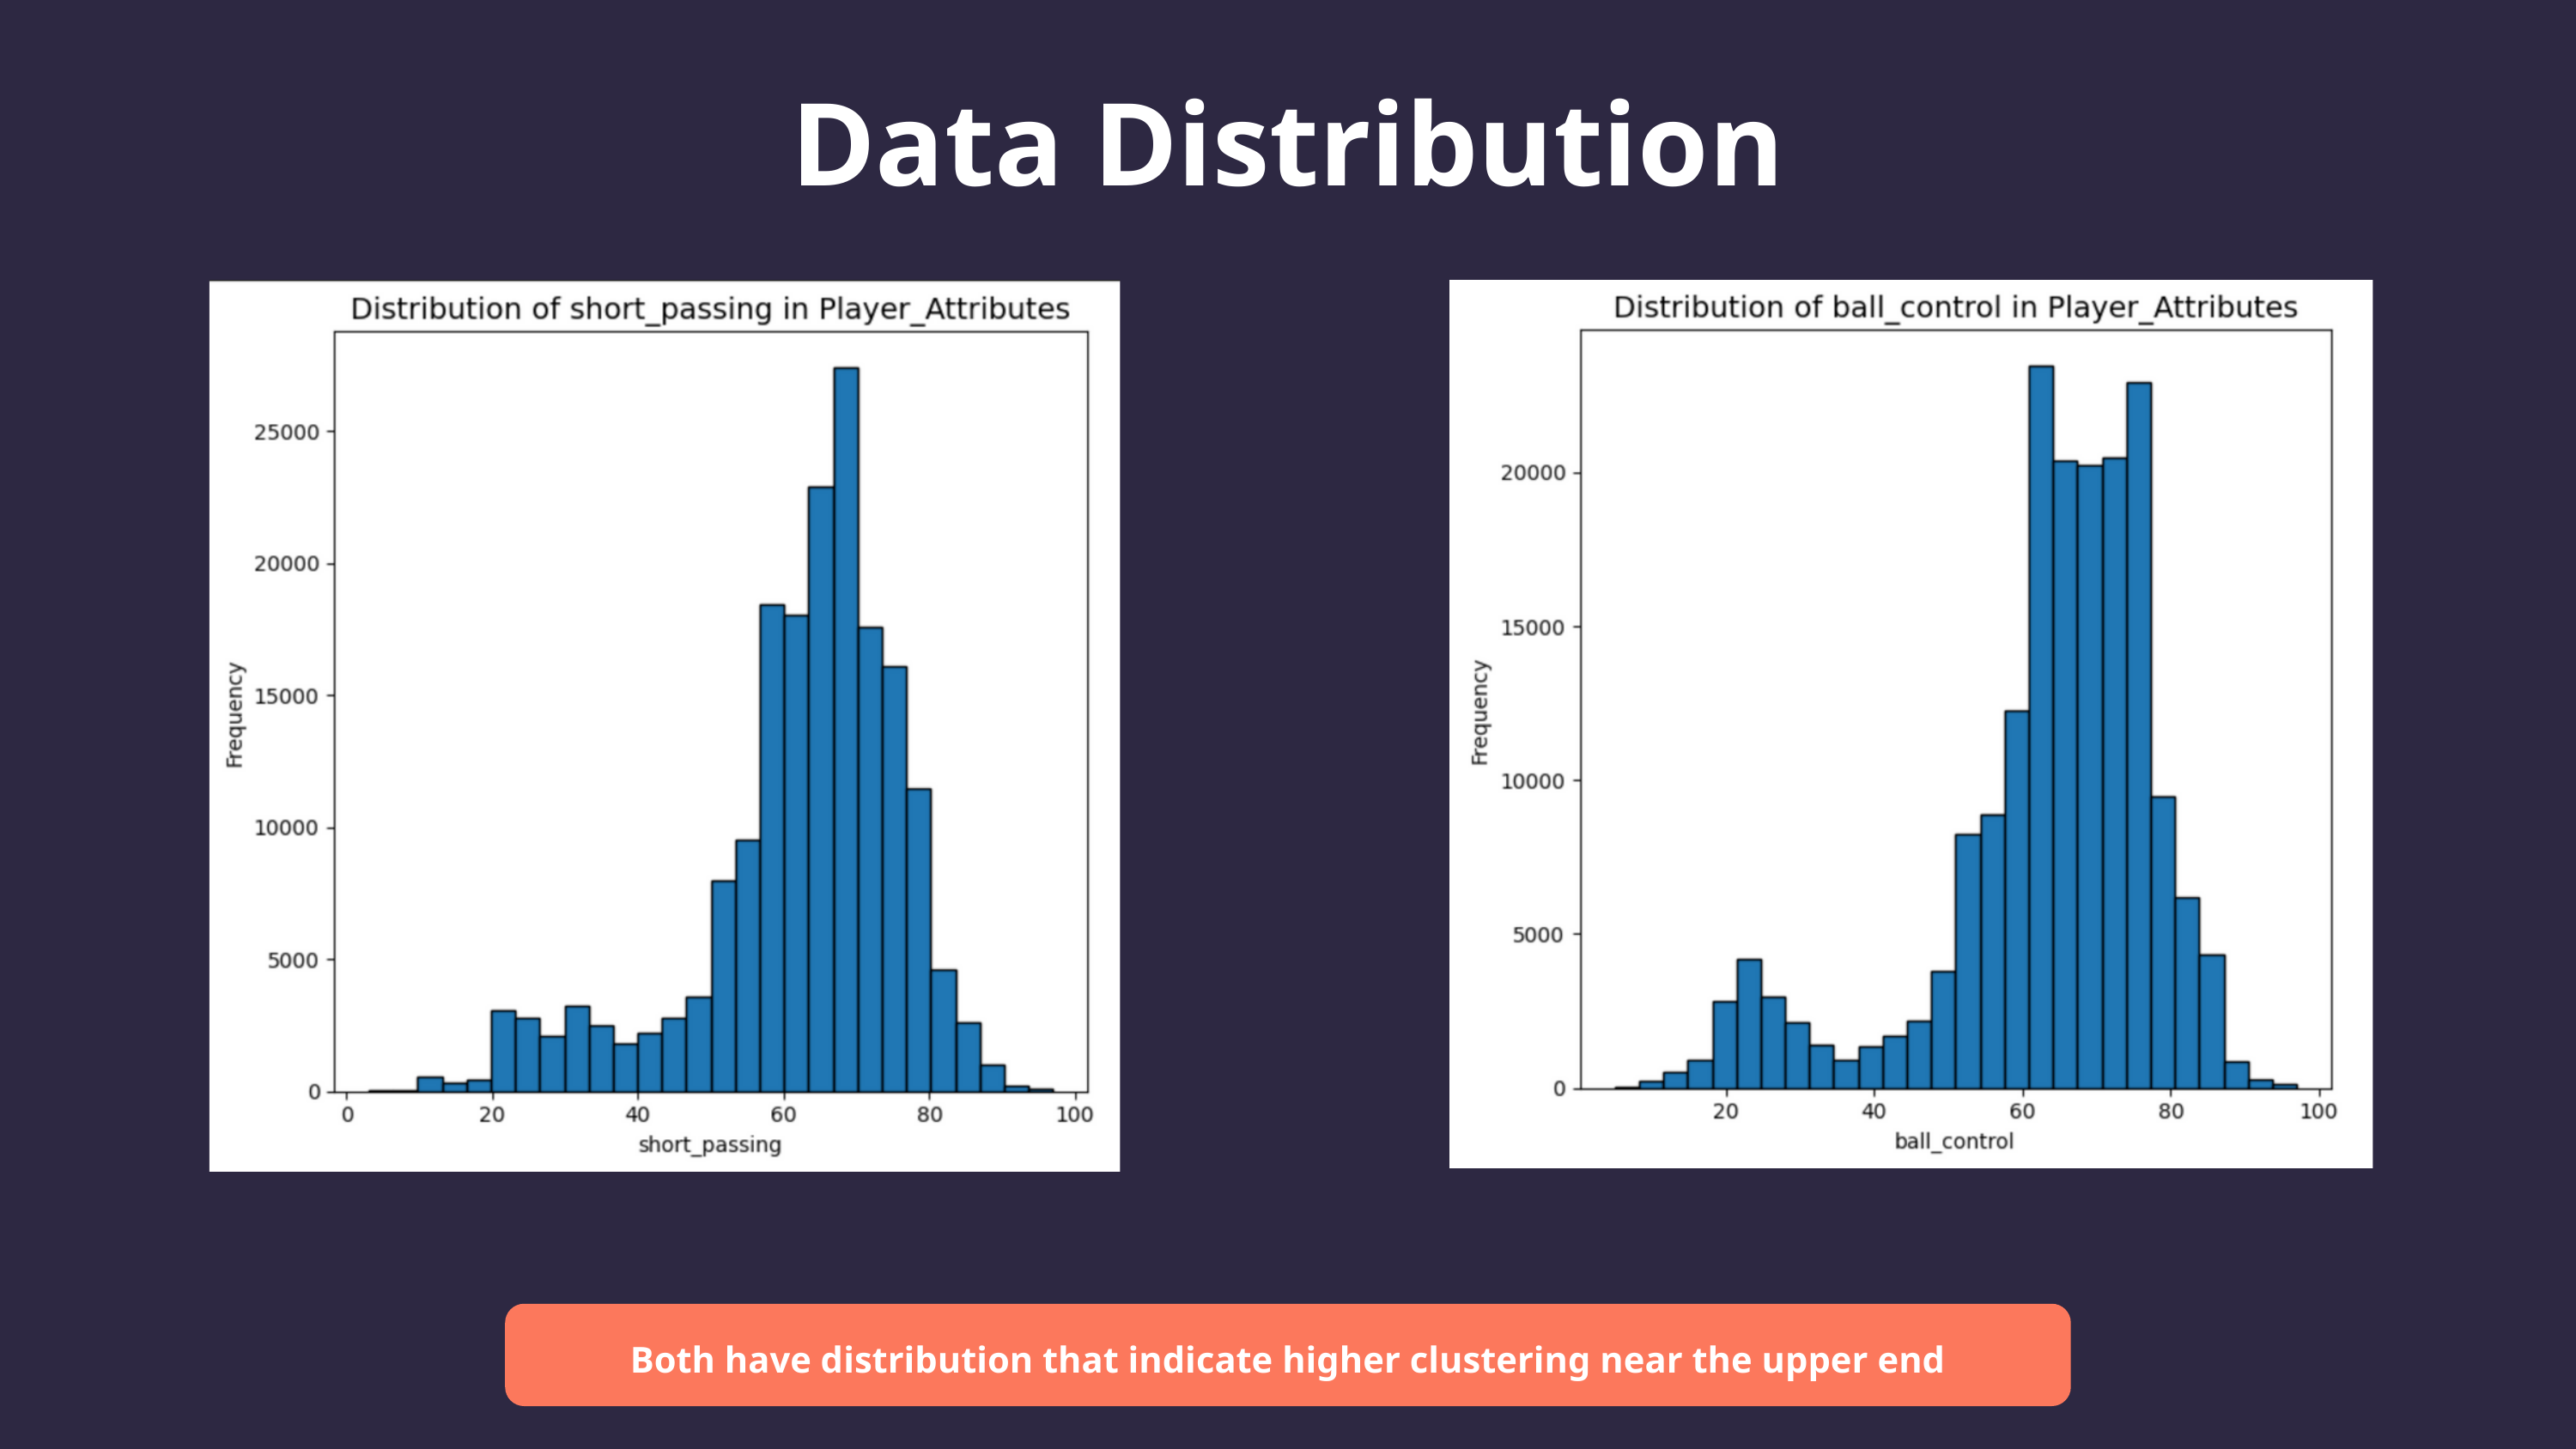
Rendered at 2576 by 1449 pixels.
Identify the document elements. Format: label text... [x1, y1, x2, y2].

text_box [504, 1303, 2071, 1407]
text_box [1449, 280, 2373, 1168]
text_box [209, 280, 1121, 1172]
text_box Data Distribution [665, 94, 1911, 209]
